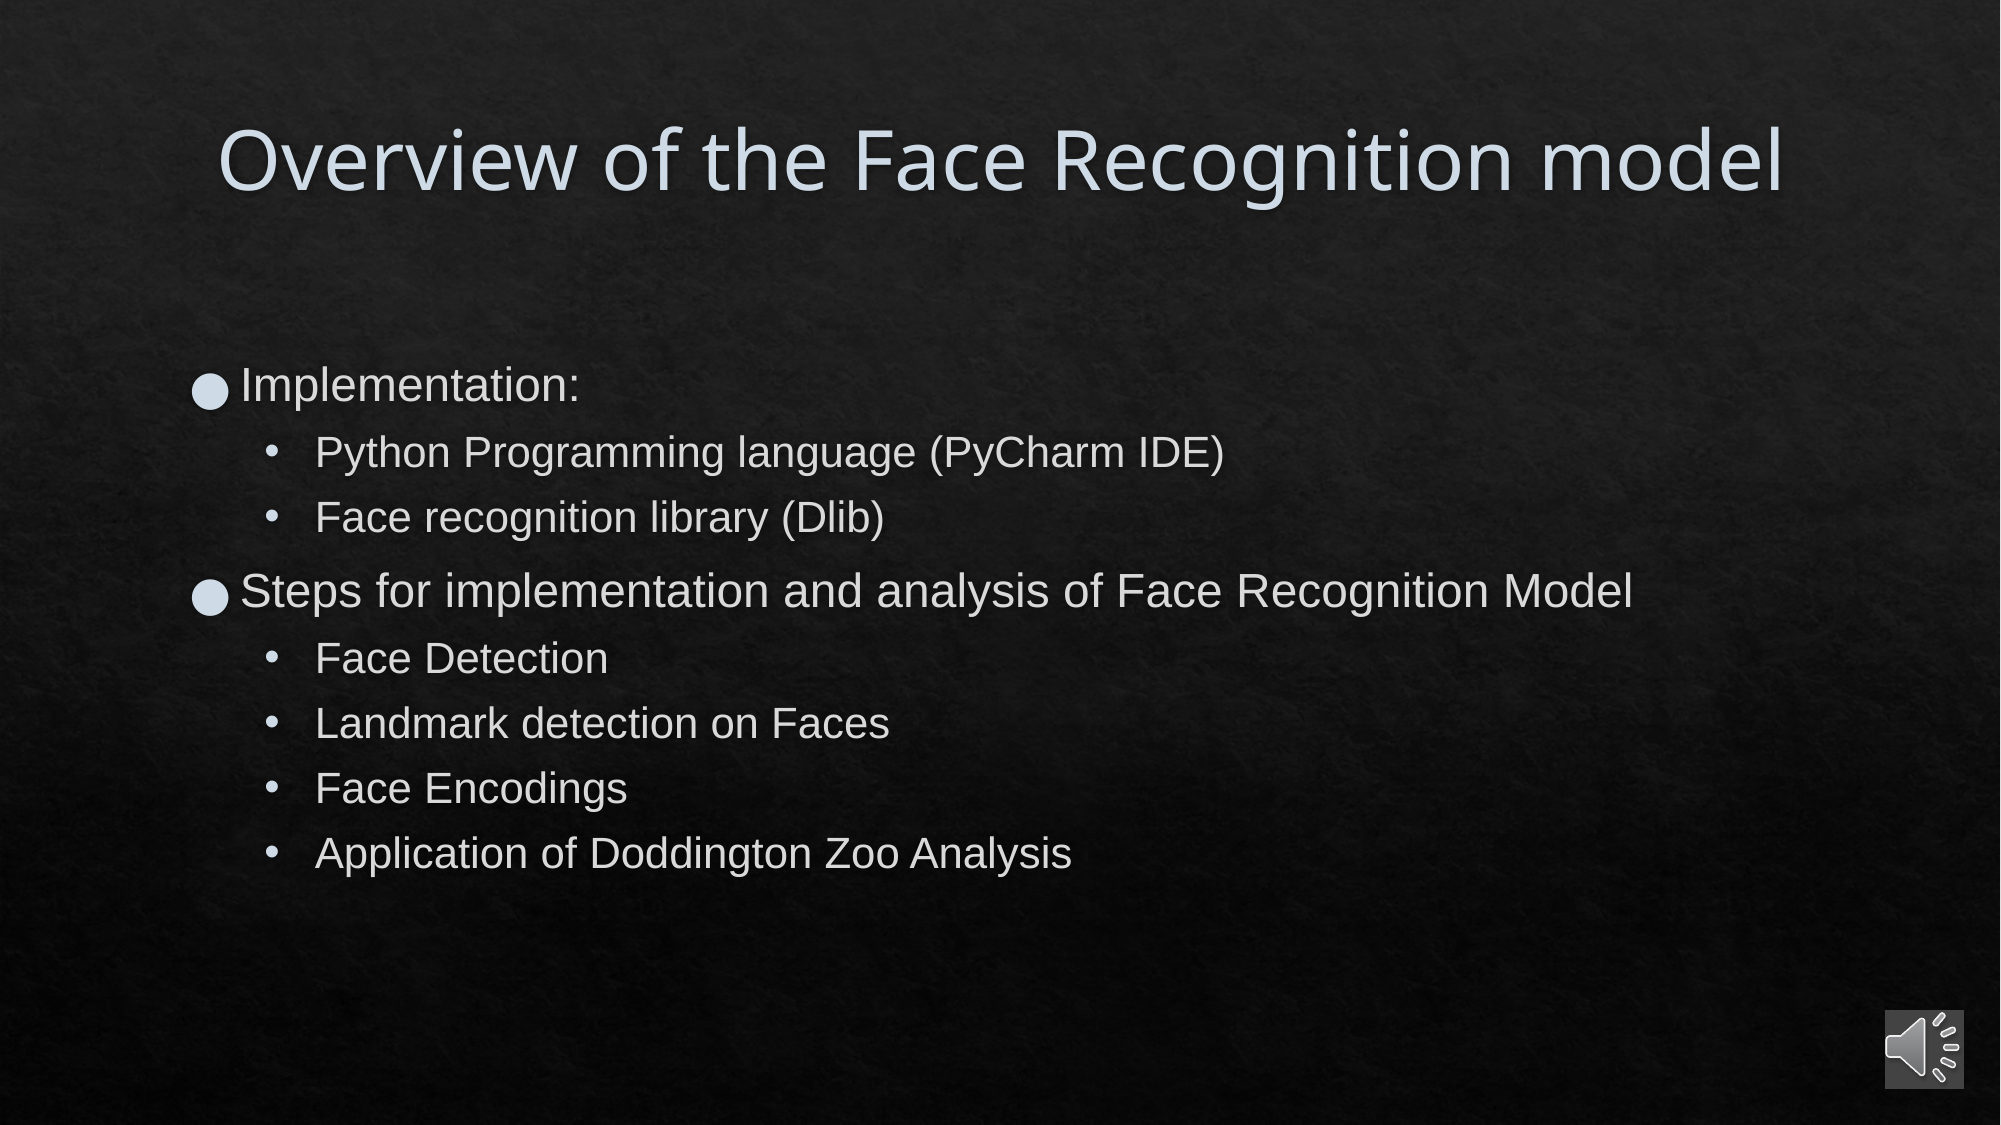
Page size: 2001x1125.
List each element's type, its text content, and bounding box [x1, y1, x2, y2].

list Implementation: Python Programming language (PyCharm IDE) Face recognition library (Dlib) Steps for implementation and analysis of Face Recognition Model Face Detection Landmark detection on Faces Face Encodings Application of Doddington Zoo Analysis [149, 340, 1849, 950]
title Overview of the Face Recognition model [39, 60, 1965, 267]
picture [0, 0, 2001, 1125]
